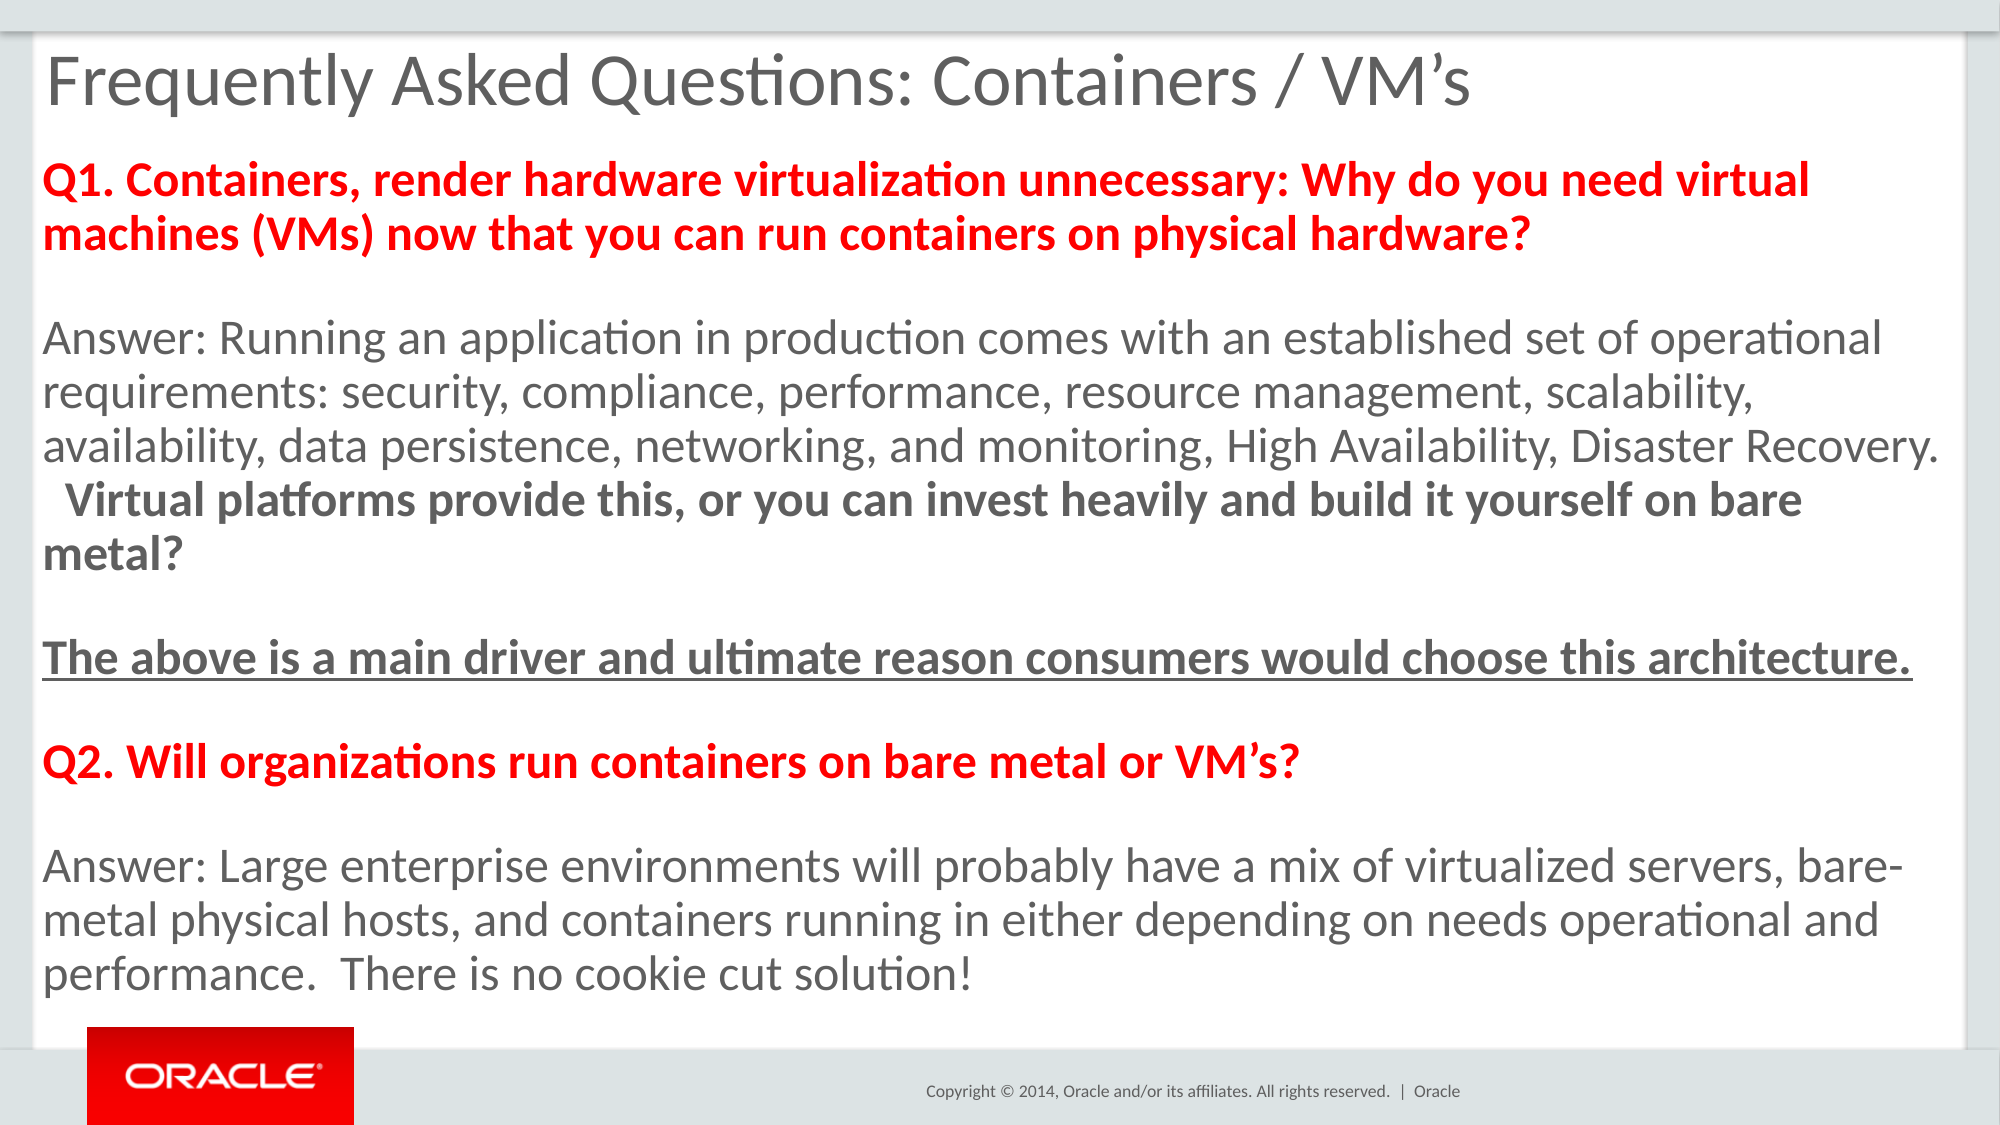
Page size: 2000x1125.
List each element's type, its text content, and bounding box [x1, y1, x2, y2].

footer Oracle [1414, 1075, 1865, 1106]
picture [87, 1027, 354, 1125]
list Q1. Containers, render hardware virtualization unnecessary: Why do you need virtual machines (VMs) now that you can run containers on physical hardware? Answer: Running an application in production comes with an established set of operational requirements: security, compliance, performance, resource management, scalability, availability, data persistence, networking, and monitoring, High Availability, Disaster Recovery. Virtual platforms provide this, or you can invest heavily and build it yourself on bare metal? The above is a main driver and ultimate reason consumers would choose this architecture. Q2. Will organizations run containers on bare metal or VM’s? Answer: Large enterprise environments will probably have a mix of virtualized servers, bare-metal physical hosts, and containers running in either depending on needs operational and performance. There is no cookie cut solution! [41, 153, 1955, 903]
title Frequently Asked Questions: Containers / VM’s [46, 0, 1872, 120]
